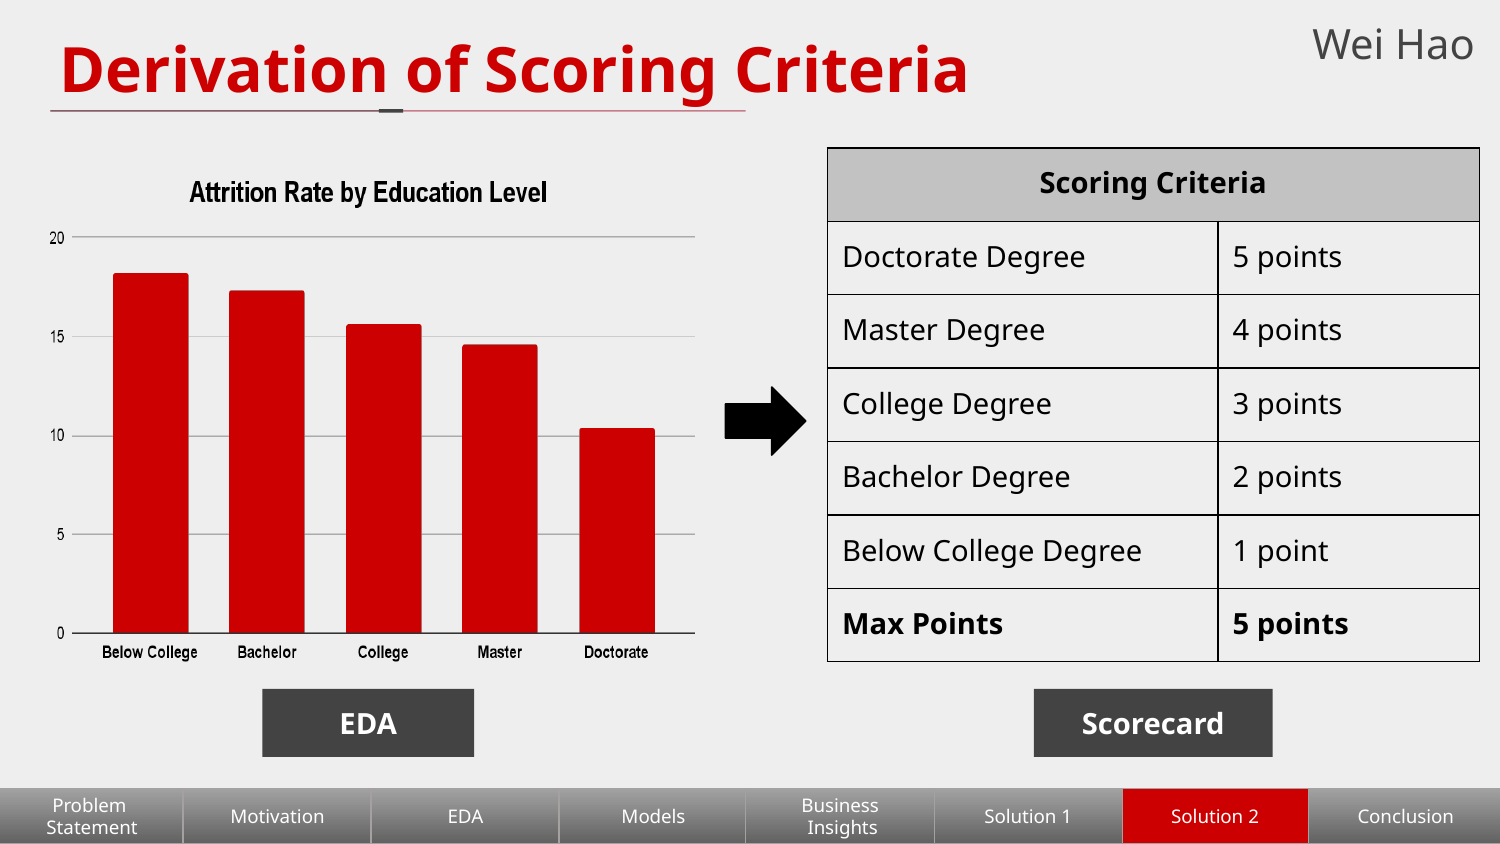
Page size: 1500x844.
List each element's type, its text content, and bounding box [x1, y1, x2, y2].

text_box Business Insights [745, 788, 935, 844]
table_cell 5 points [1219, 222, 1479, 294]
table_cell Doctorate Degree [828, 222, 1217, 294]
text_box [725, 386, 806, 456]
table_cell 3 points [1219, 369, 1479, 441]
text_box Scorecard [1033, 688, 1273, 757]
title Derivation of Scoring Criteria [44, 15, 1309, 110]
text_box Solution 1 [935, 788, 1123, 844]
table_cell Bachelor Degree [828, 442, 1217, 514]
text_box Wei Hao [1273, 12, 1486, 73]
text_box Conclusion [1308, 788, 1500, 844]
text_box Models [558, 788, 745, 844]
table_cell College Degree [828, 369, 1217, 441]
text_box EDA [370, 788, 558, 844]
table_cell 1 point [1219, 516, 1479, 588]
table_cell 2 points [1219, 442, 1479, 514]
picture [20, 147, 717, 690]
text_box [49, 108, 746, 113]
text_box EDA [262, 696, 475, 757]
table_cell Below College Degree [828, 516, 1217, 588]
text_box Solution 2 [1123, 788, 1308, 844]
table_cell Max Points [828, 589, 1217, 661]
text_box Motivation [182, 788, 370, 844]
table_cell Master Degree [828, 295, 1217, 367]
table_cell 4 points [1219, 295, 1479, 367]
text_box Problem Statement [0, 788, 182, 844]
table_cell 5 points [1219, 589, 1479, 661]
table_header Scoring Criteria [828, 149, 1479, 221]
